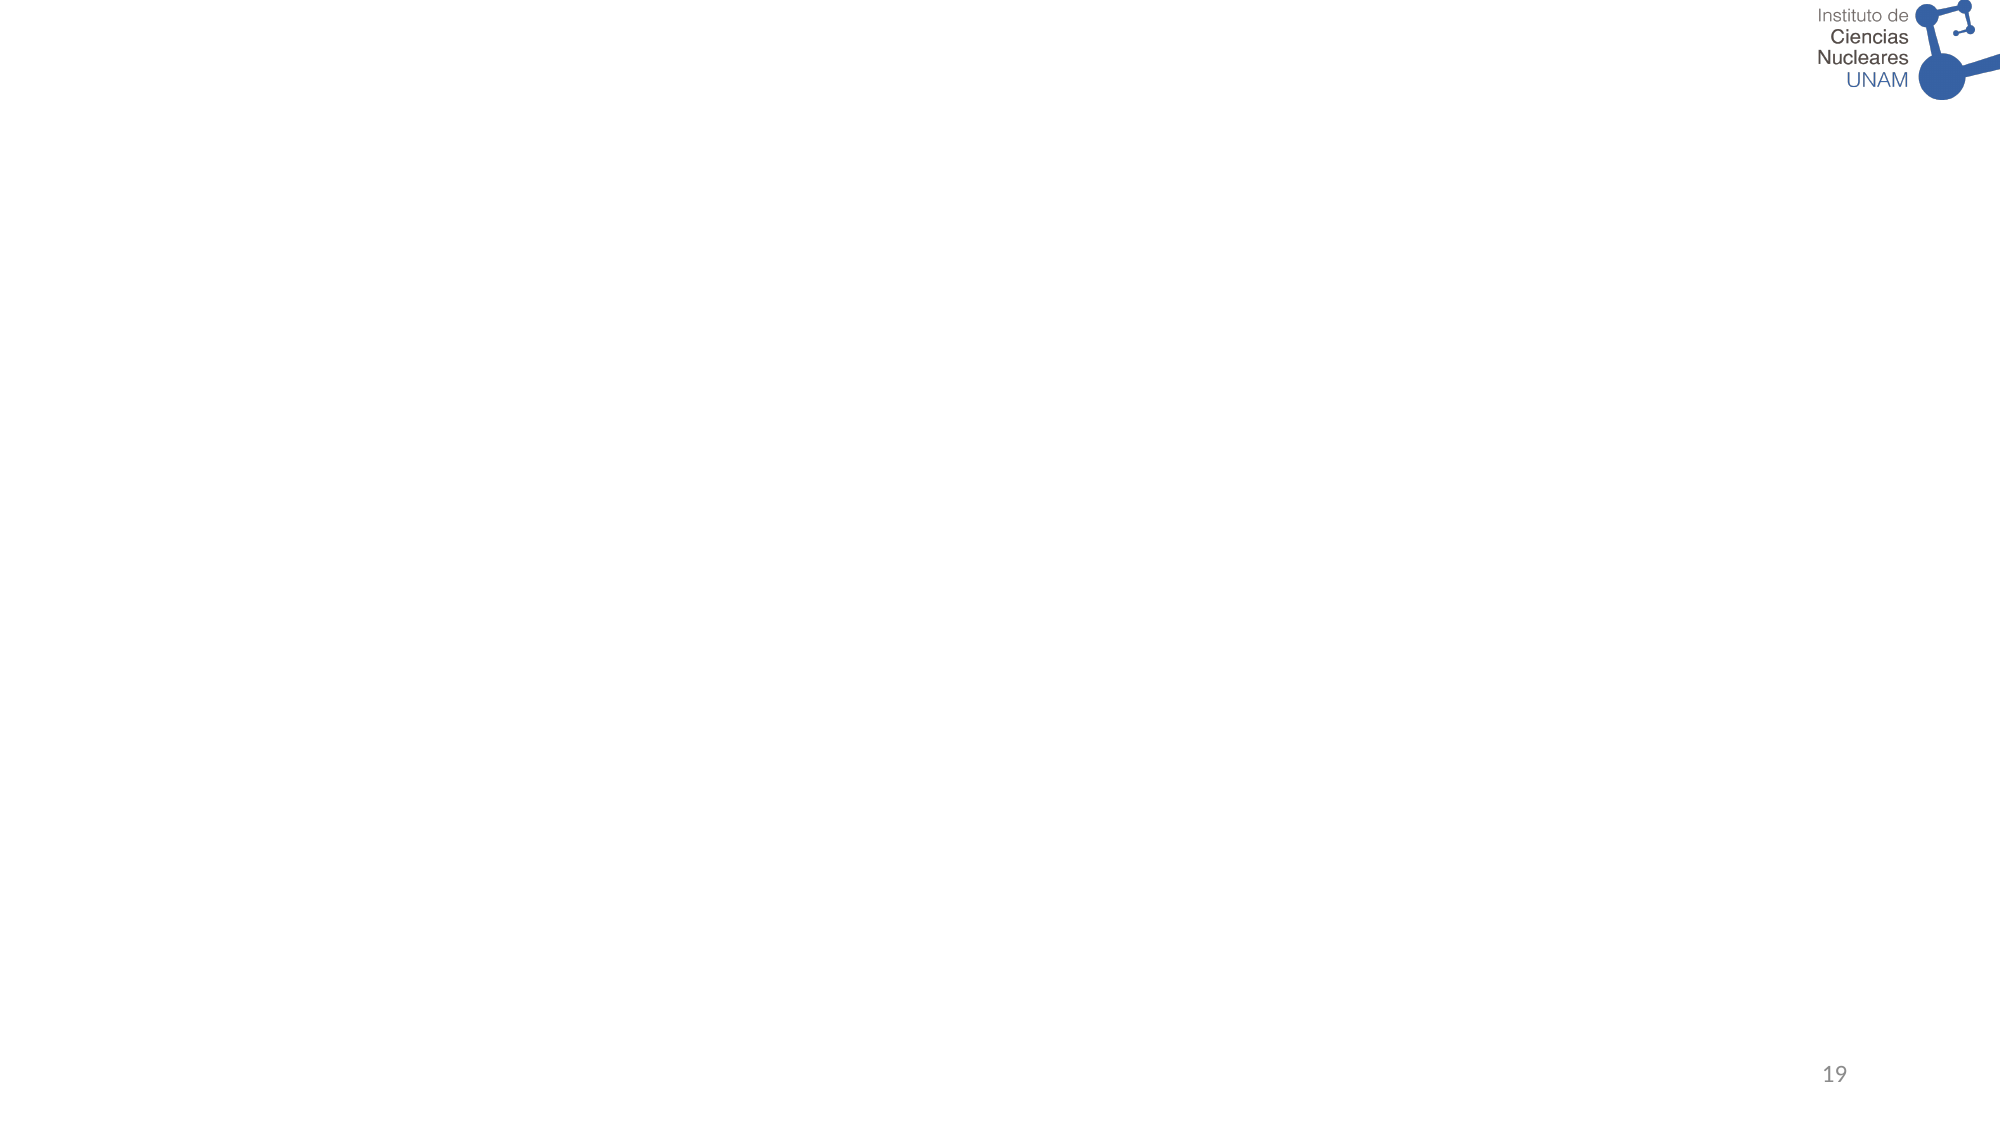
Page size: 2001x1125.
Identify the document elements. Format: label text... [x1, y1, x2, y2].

slide_number 19 [1412, 1042, 1863, 1103]
picture [1818, 0, 2000, 100]
